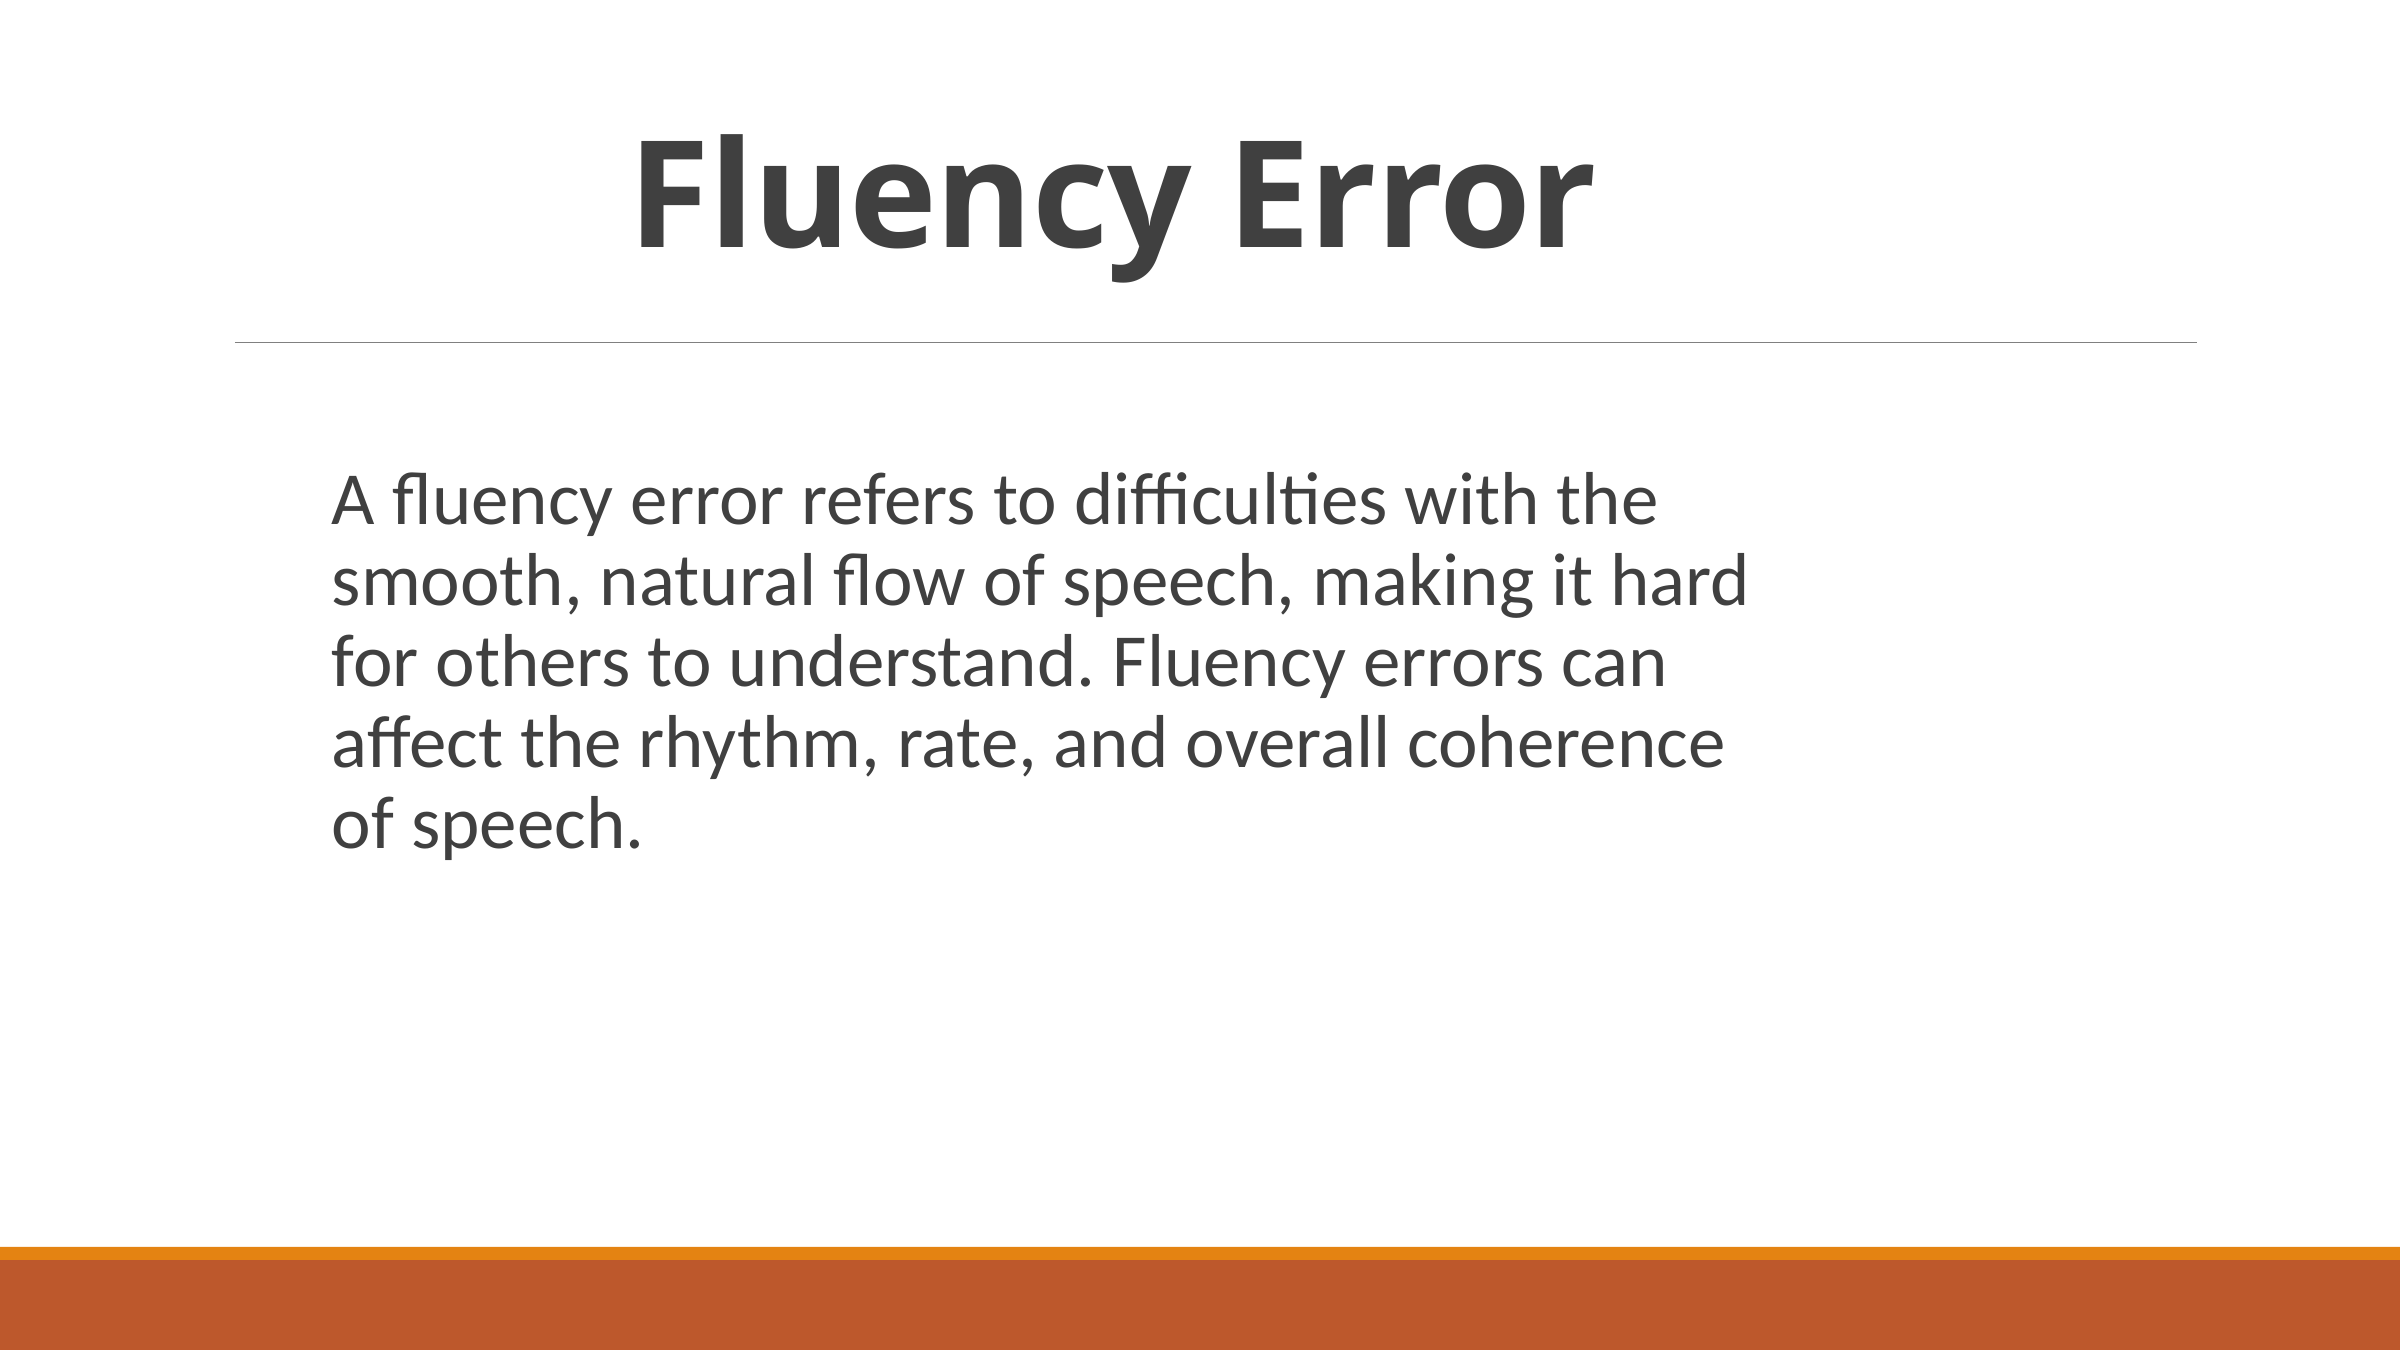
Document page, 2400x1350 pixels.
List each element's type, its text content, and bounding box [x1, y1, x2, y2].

list A fluency error refers to difficulties with the smooth, natural flow of speech, making it hard for others to understand. Fluency errors can affect the rhythm, rate, and overall coherence of speech. [313, 451, 1759, 1084]
title Fluency Error [155, 118, 2071, 286]
